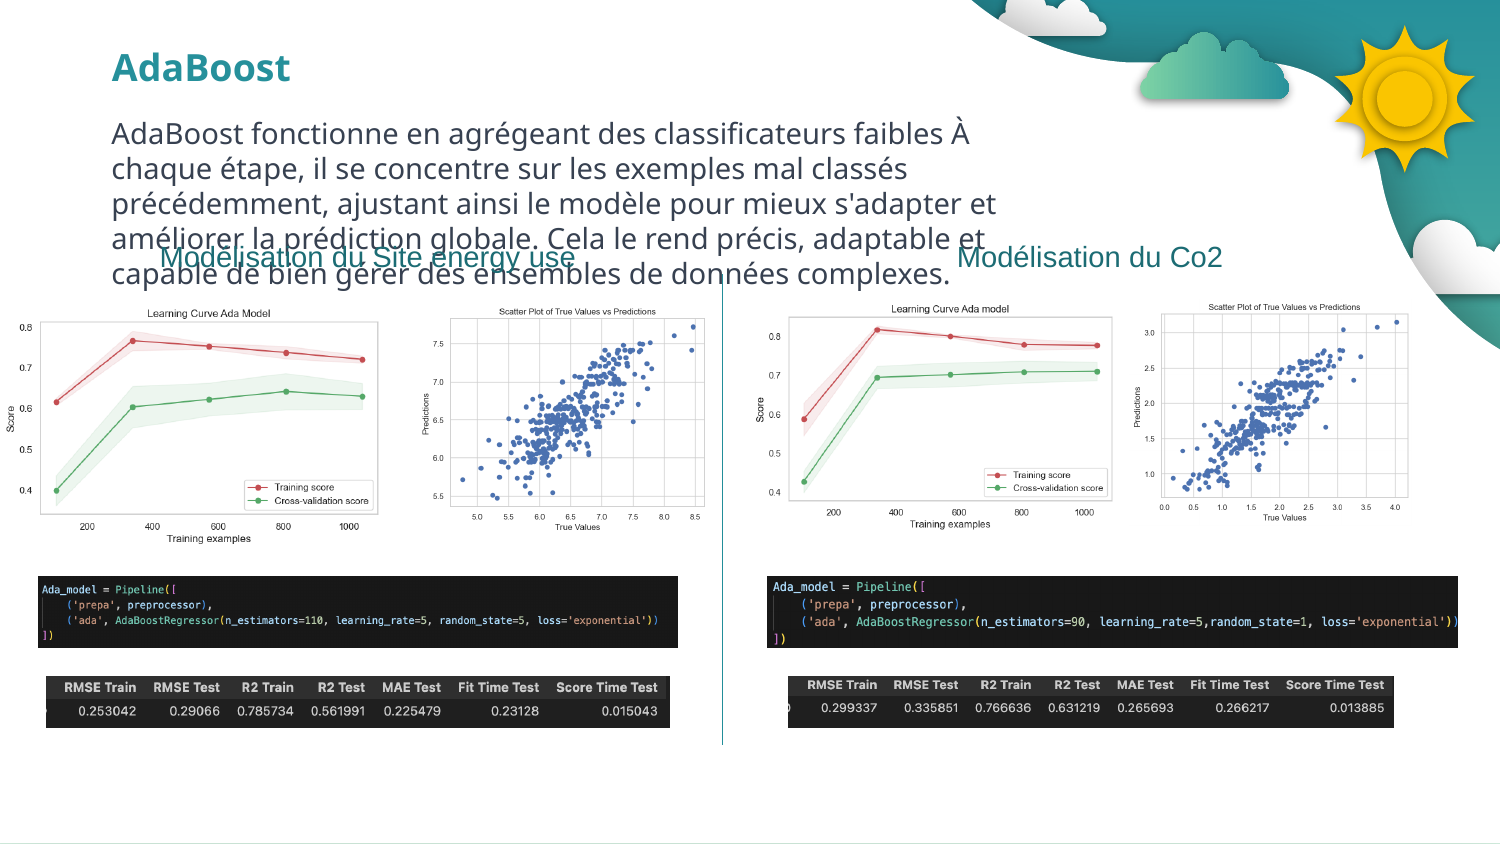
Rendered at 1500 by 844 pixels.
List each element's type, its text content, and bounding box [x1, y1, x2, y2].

picture [37, 576, 679, 648]
picture [1128, 299, 1412, 526]
picture [749, 299, 1117, 535]
picture [0, 303, 383, 550]
picture [46, 676, 670, 728]
text_box Modélisation du Site energy use [144, 231, 620, 281]
text_box AdaBoost fonctionne en agrégeant des classificateurs faibles À chaque étape, il se concentre sur les exemples mal classés précédemment, ajustant ainsi le modèle pour mieux s'adapter et améliorer la prédiction globale. Cela le rend précis, adaptable et capable de bien gérer des ensembles de données complexes. [96, 108, 1067, 298]
picture [417, 303, 709, 537]
text_box Modélisation du Co2 [942, 231, 1381, 281]
title AdaBoost [96, 33, 538, 108]
picture [787, 676, 1394, 729]
picture [766, 576, 1459, 648]
